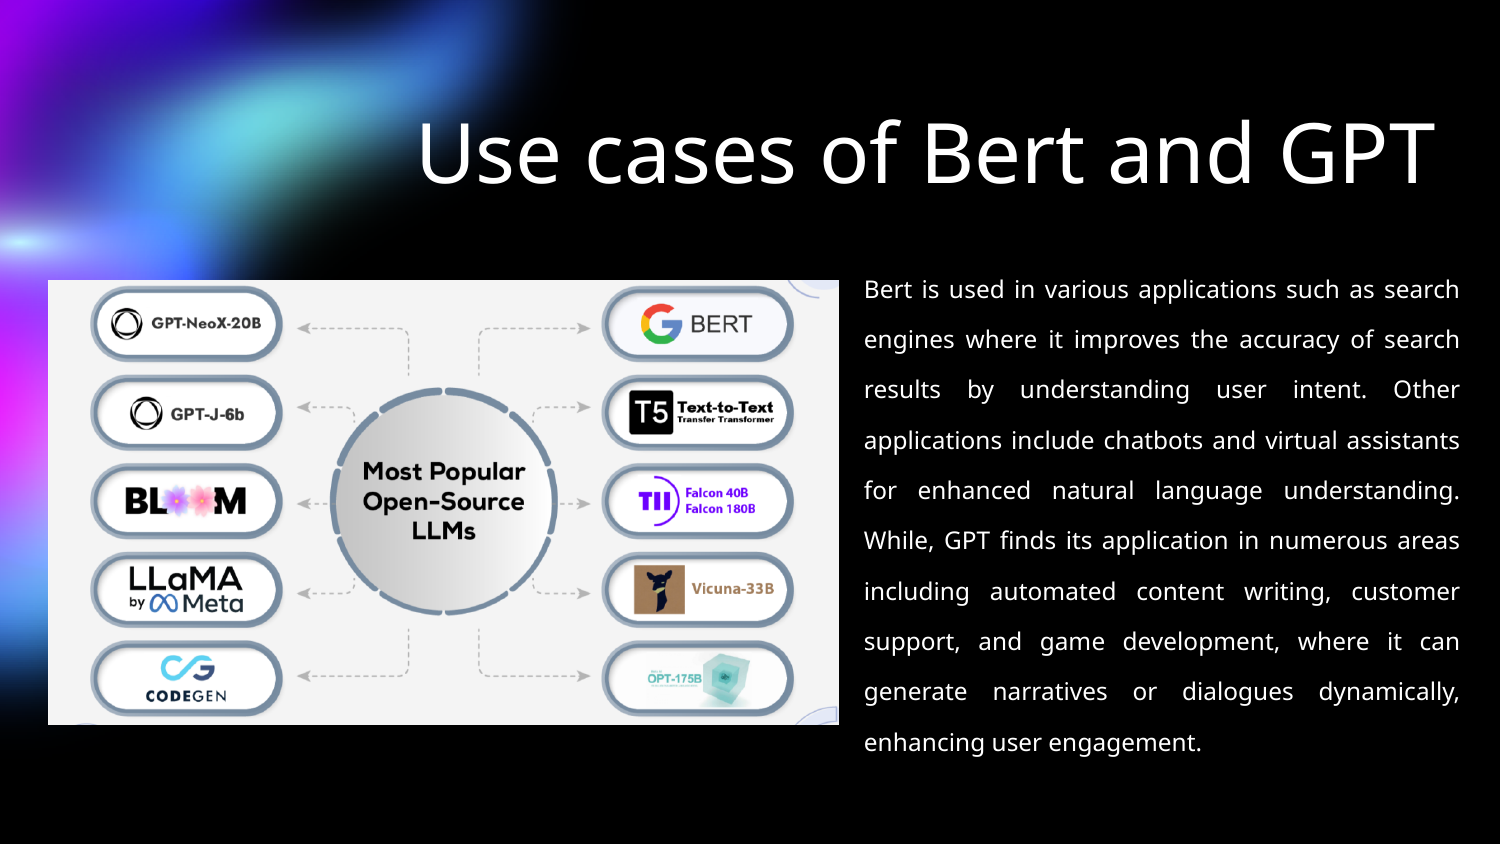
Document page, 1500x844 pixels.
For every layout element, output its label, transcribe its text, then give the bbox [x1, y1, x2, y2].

text_box Bert is used in various applications such as search engines where it improves the accuracy of search results by understanding user intent. Other applications include chatbots and virtual assistants for enhanced natural language understanding. While, GPT finds its application in numerous areas including automated content writing, customer support, and game development, where it can generate narratives or dialogues dynamically, enhancing user engagement. [815, 231, 1476, 774]
title Use cases of Bert and GPT [275, 79, 1452, 279]
picture [0, 0, 1491, 844]
